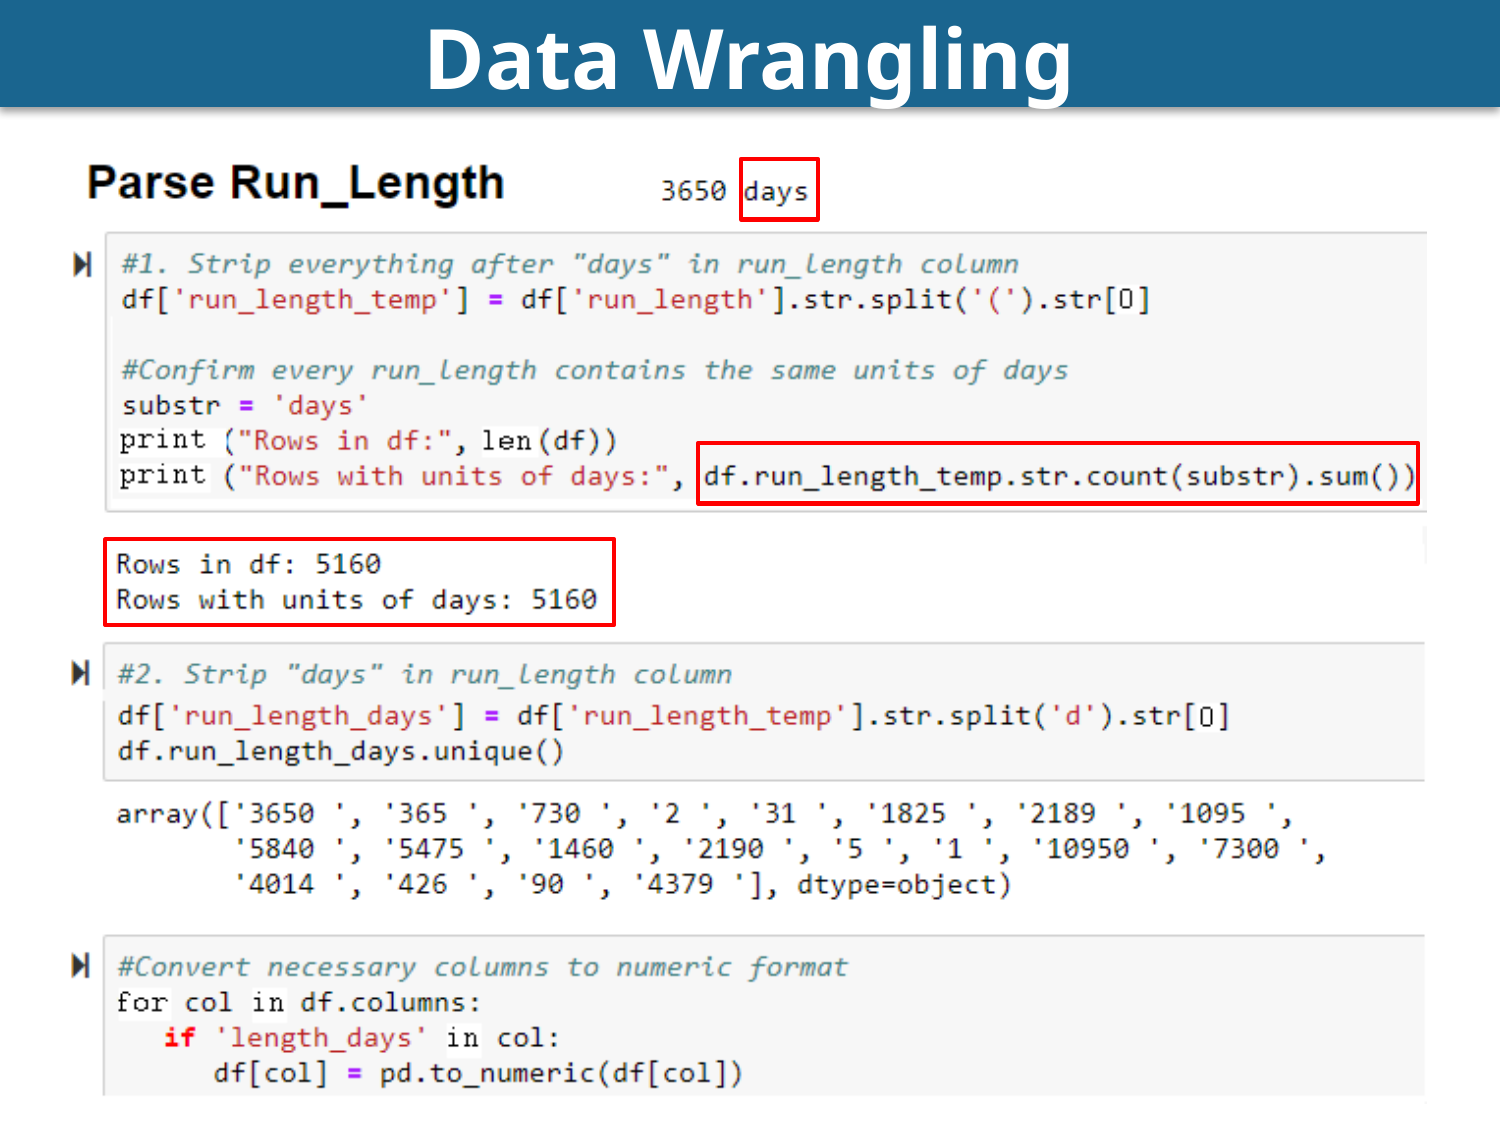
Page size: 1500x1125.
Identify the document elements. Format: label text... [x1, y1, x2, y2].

picture [68, 135, 1427, 1105]
title Data Wrangling [75, 25, 1425, 88]
